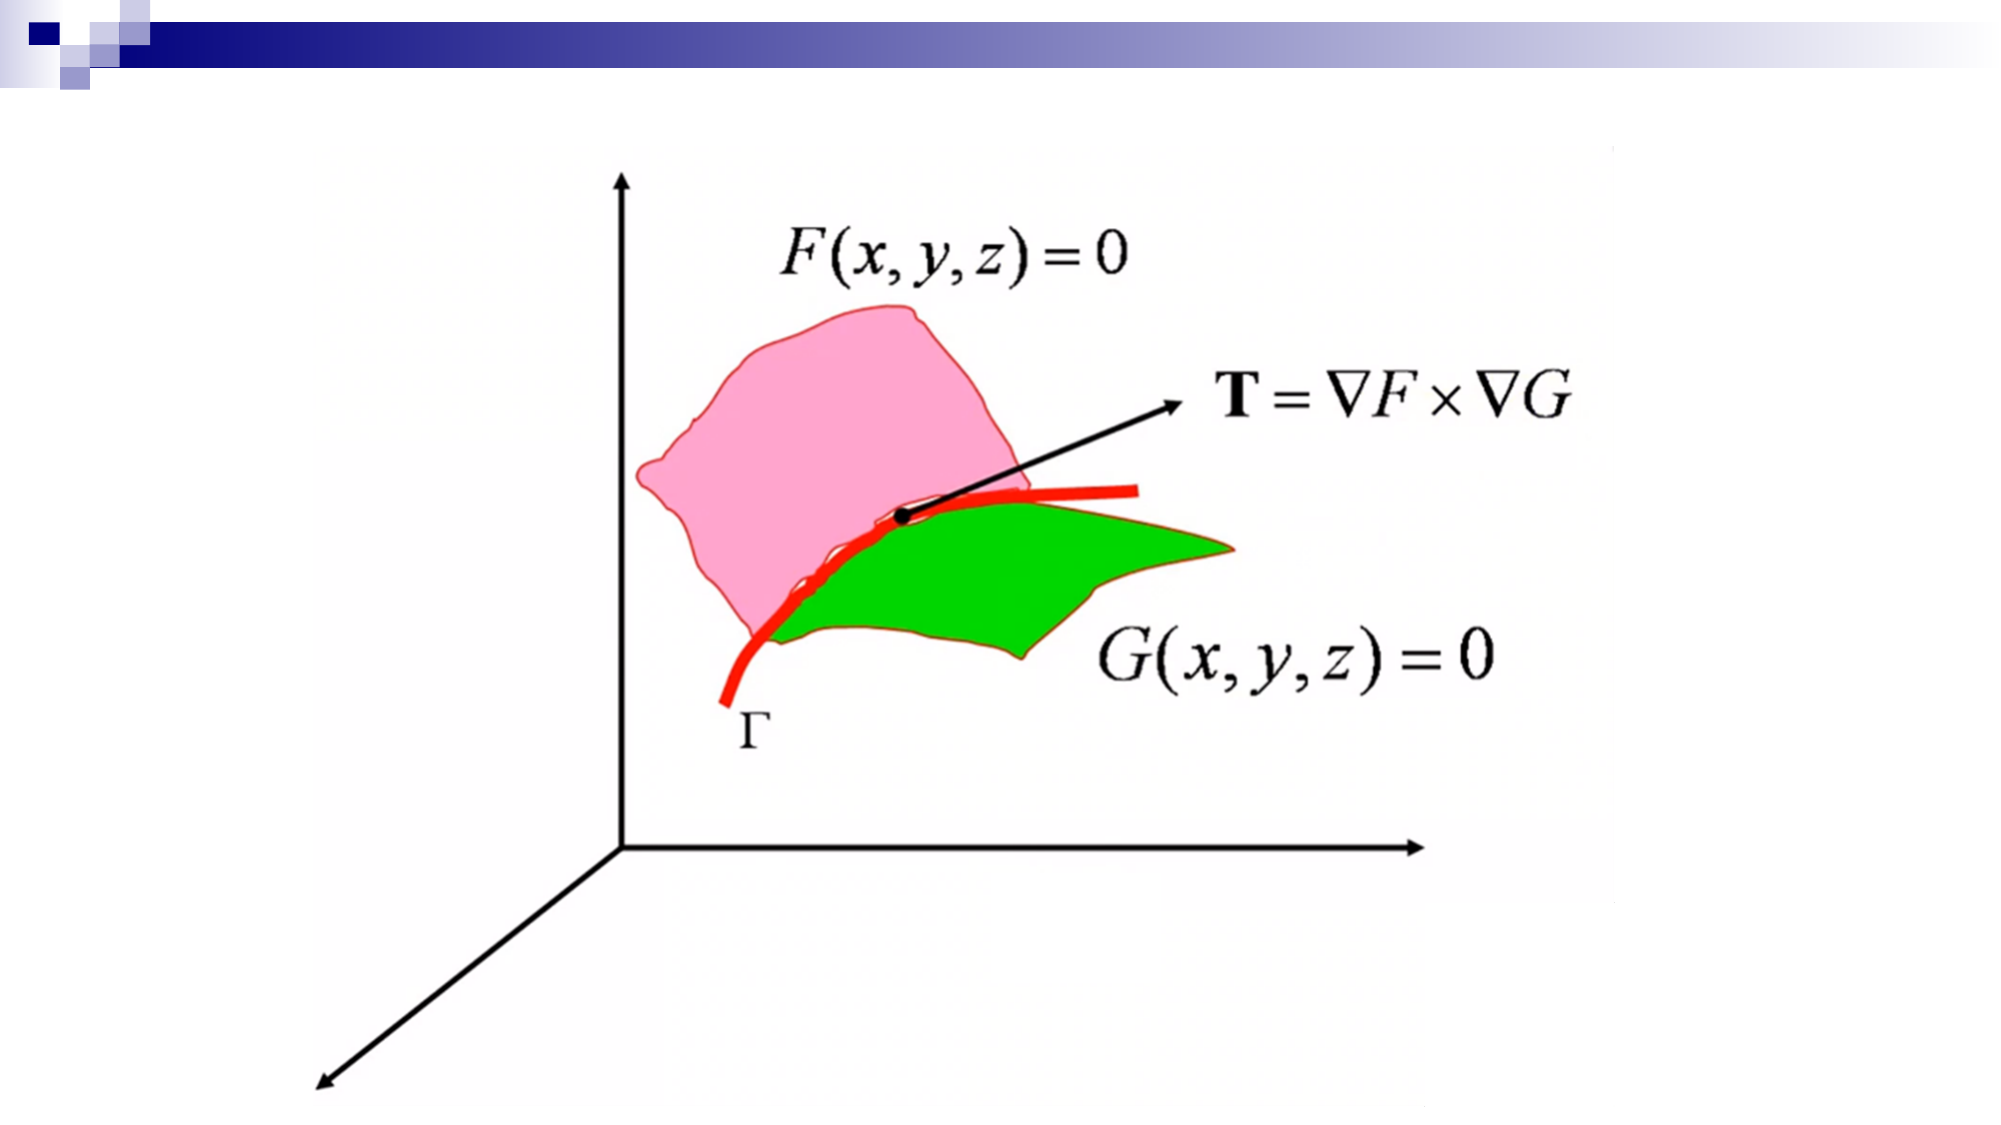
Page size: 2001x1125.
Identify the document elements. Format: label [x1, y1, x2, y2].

picture [313, 146, 1615, 1107]
